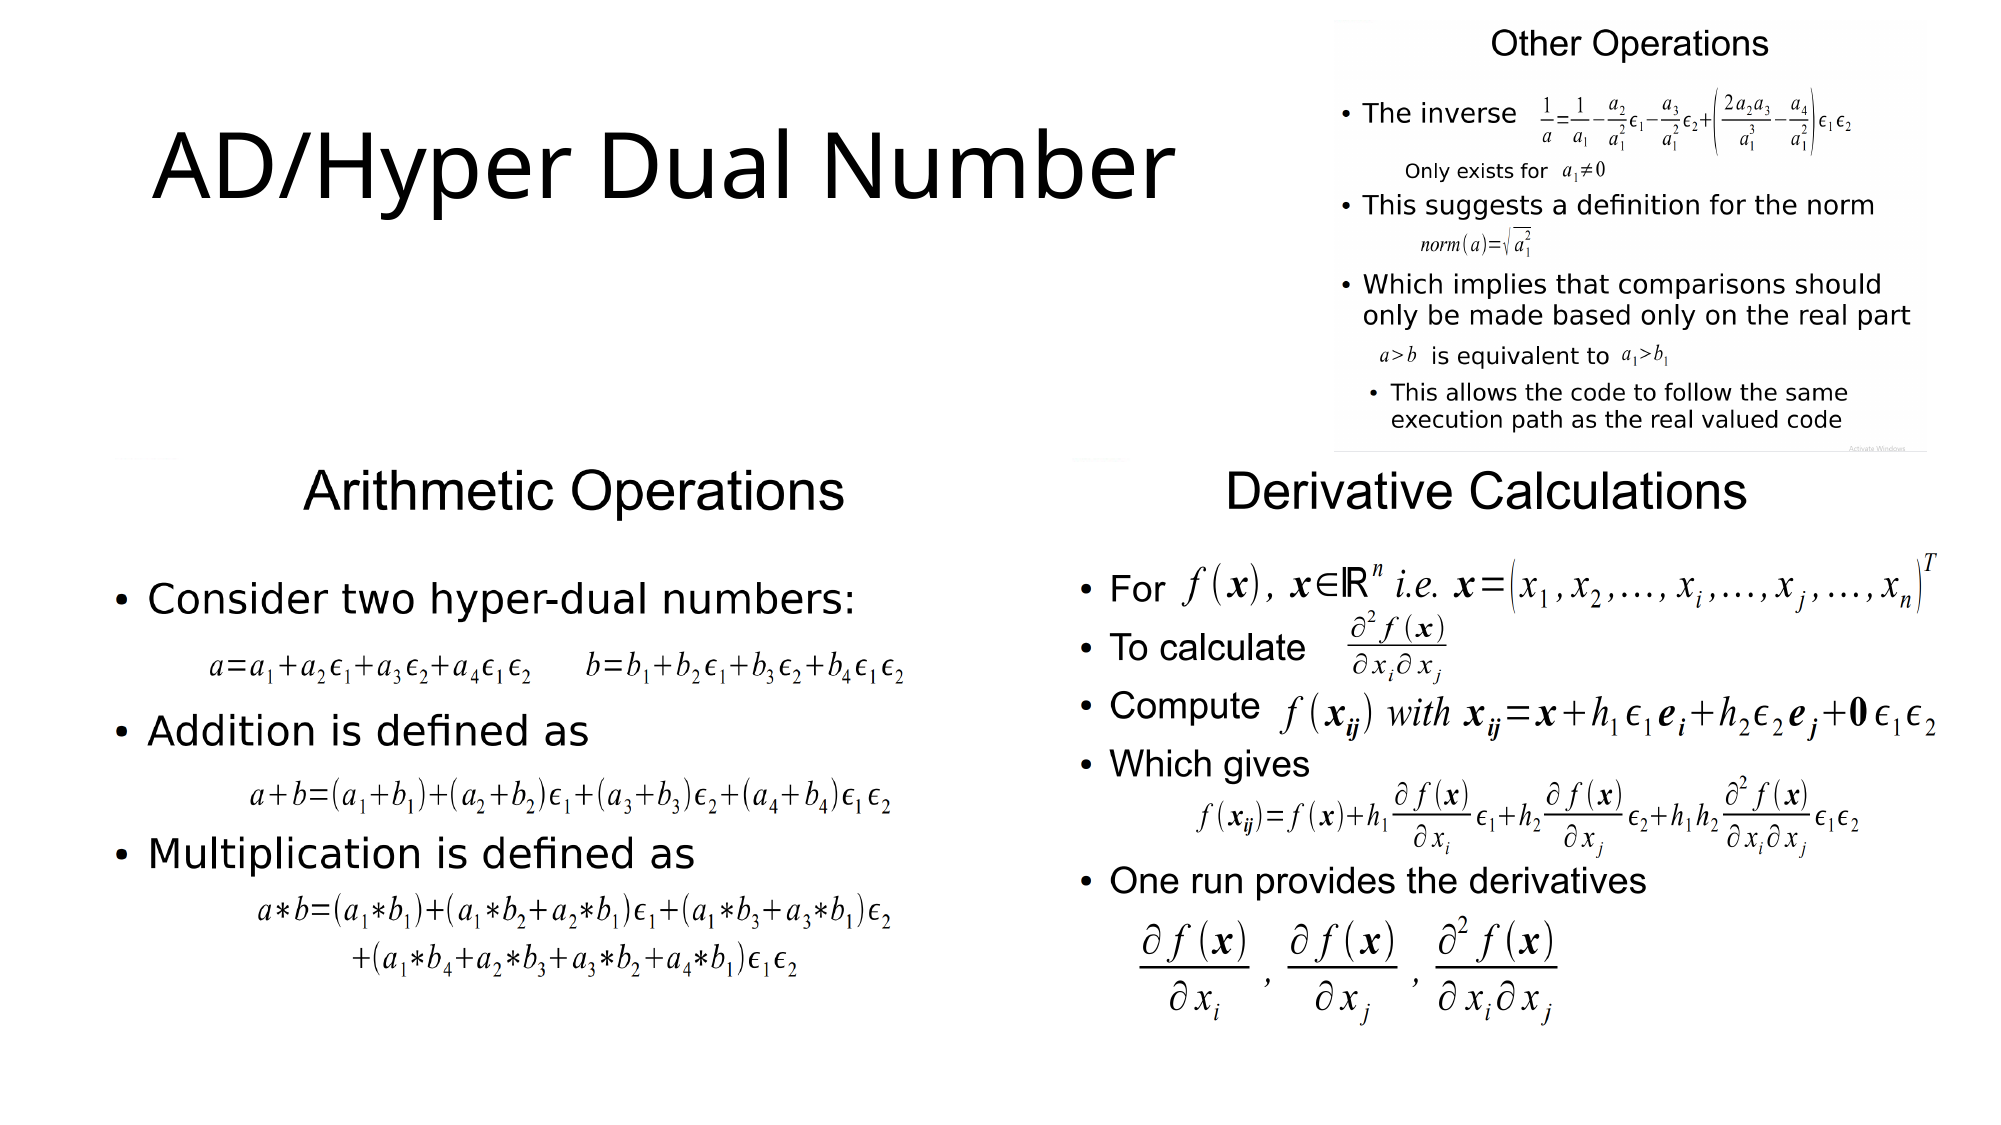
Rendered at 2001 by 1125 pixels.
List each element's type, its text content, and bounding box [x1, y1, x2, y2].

picture [115, 458, 987, 1034]
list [1334, 20, 1927, 452]
picture [1072, 458, 1944, 1049]
title AD/Hyper Dual Number [137, 59, 1334, 278]
